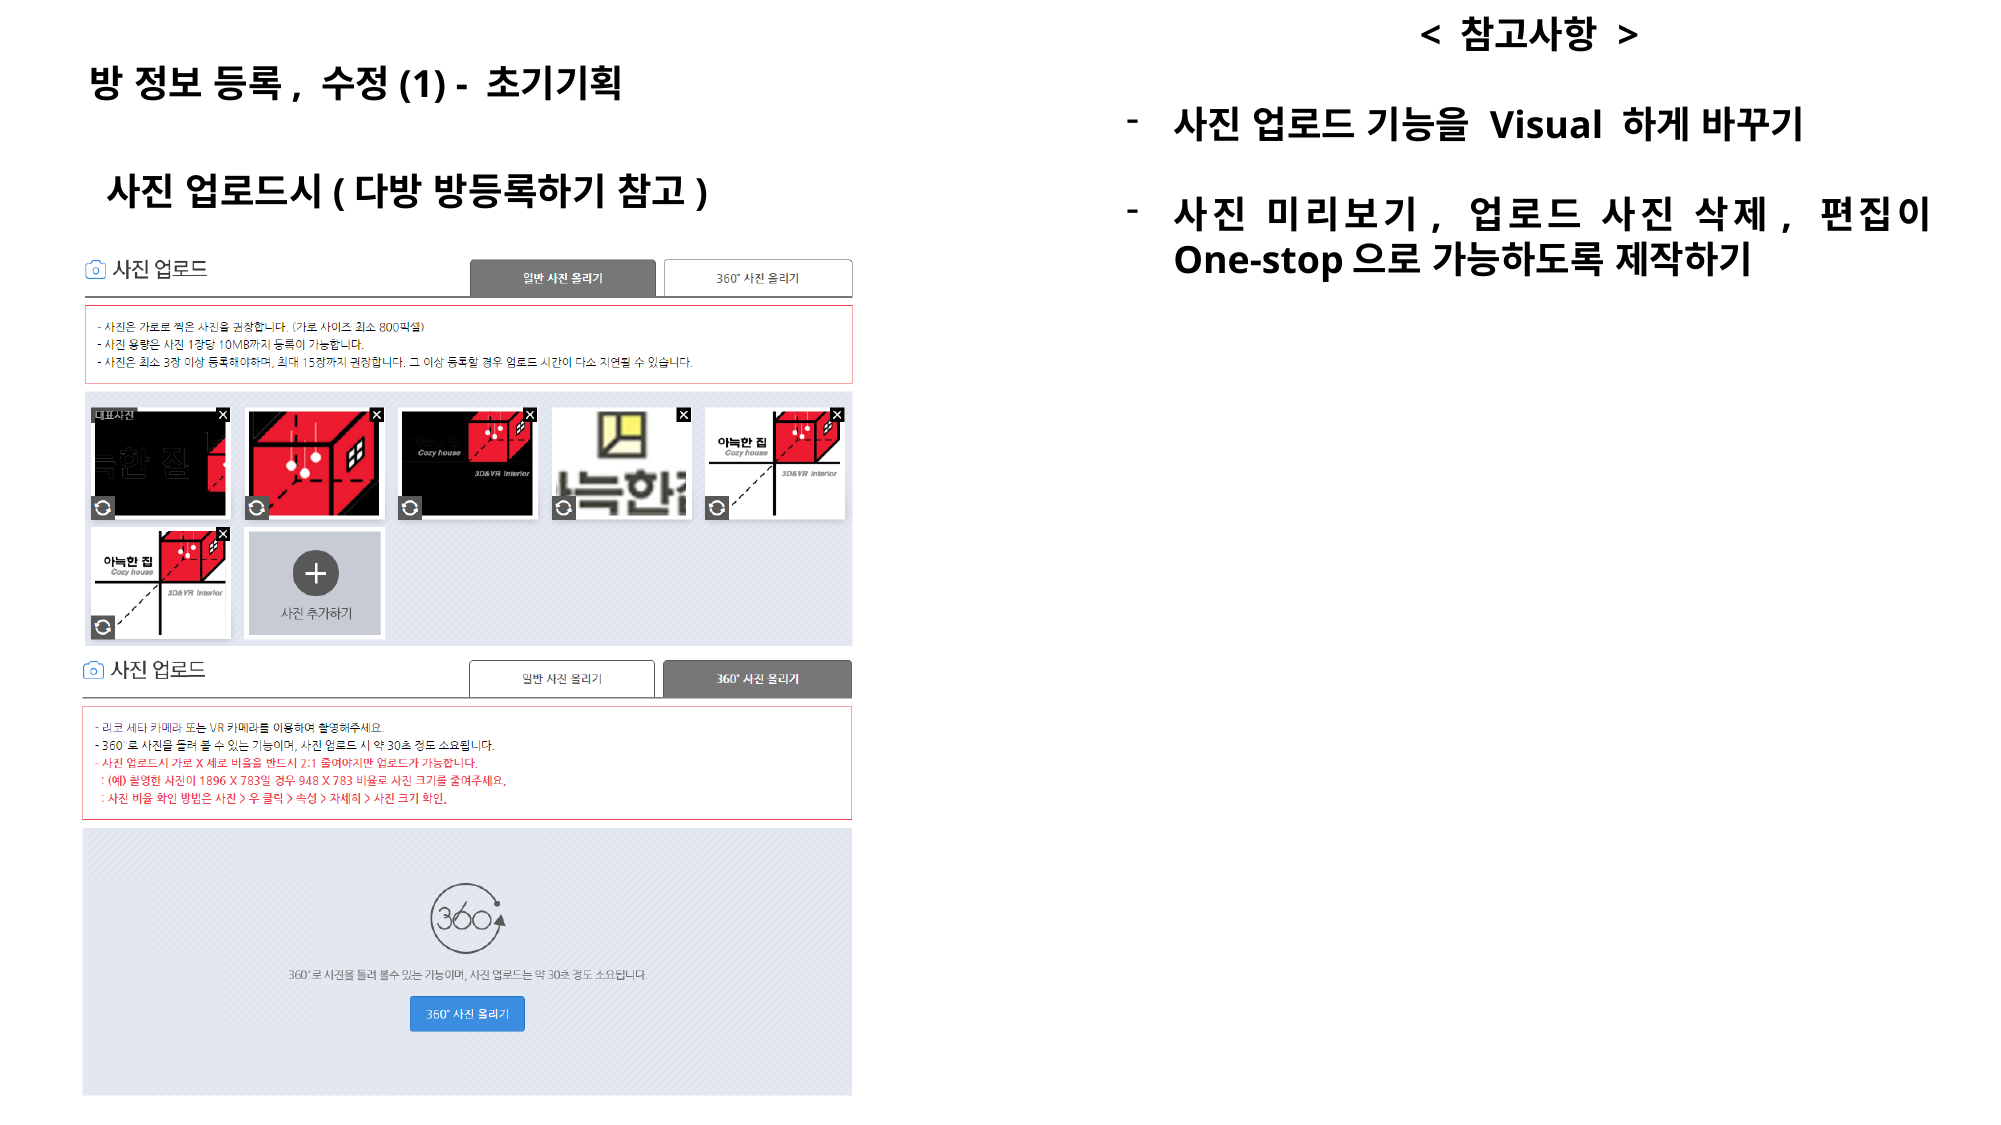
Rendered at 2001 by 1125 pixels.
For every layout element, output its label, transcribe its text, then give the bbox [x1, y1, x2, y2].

text_box 방 정보 등록, 수정(1) - 초기기획 [74, 52, 860, 113]
text_box 사진 업로드시(다방 방등록하기 참고) [91, 160, 723, 220]
picture [74, 252, 860, 1104]
text_box < 참고사항 > 사진 업로드 기능을 Visual 하게 바꾸기 사진 미리보기, 업로드 사진 삭제, 편집이 One-stop으로 가능하도록 제작하기 [1111, 3, 1948, 289]
